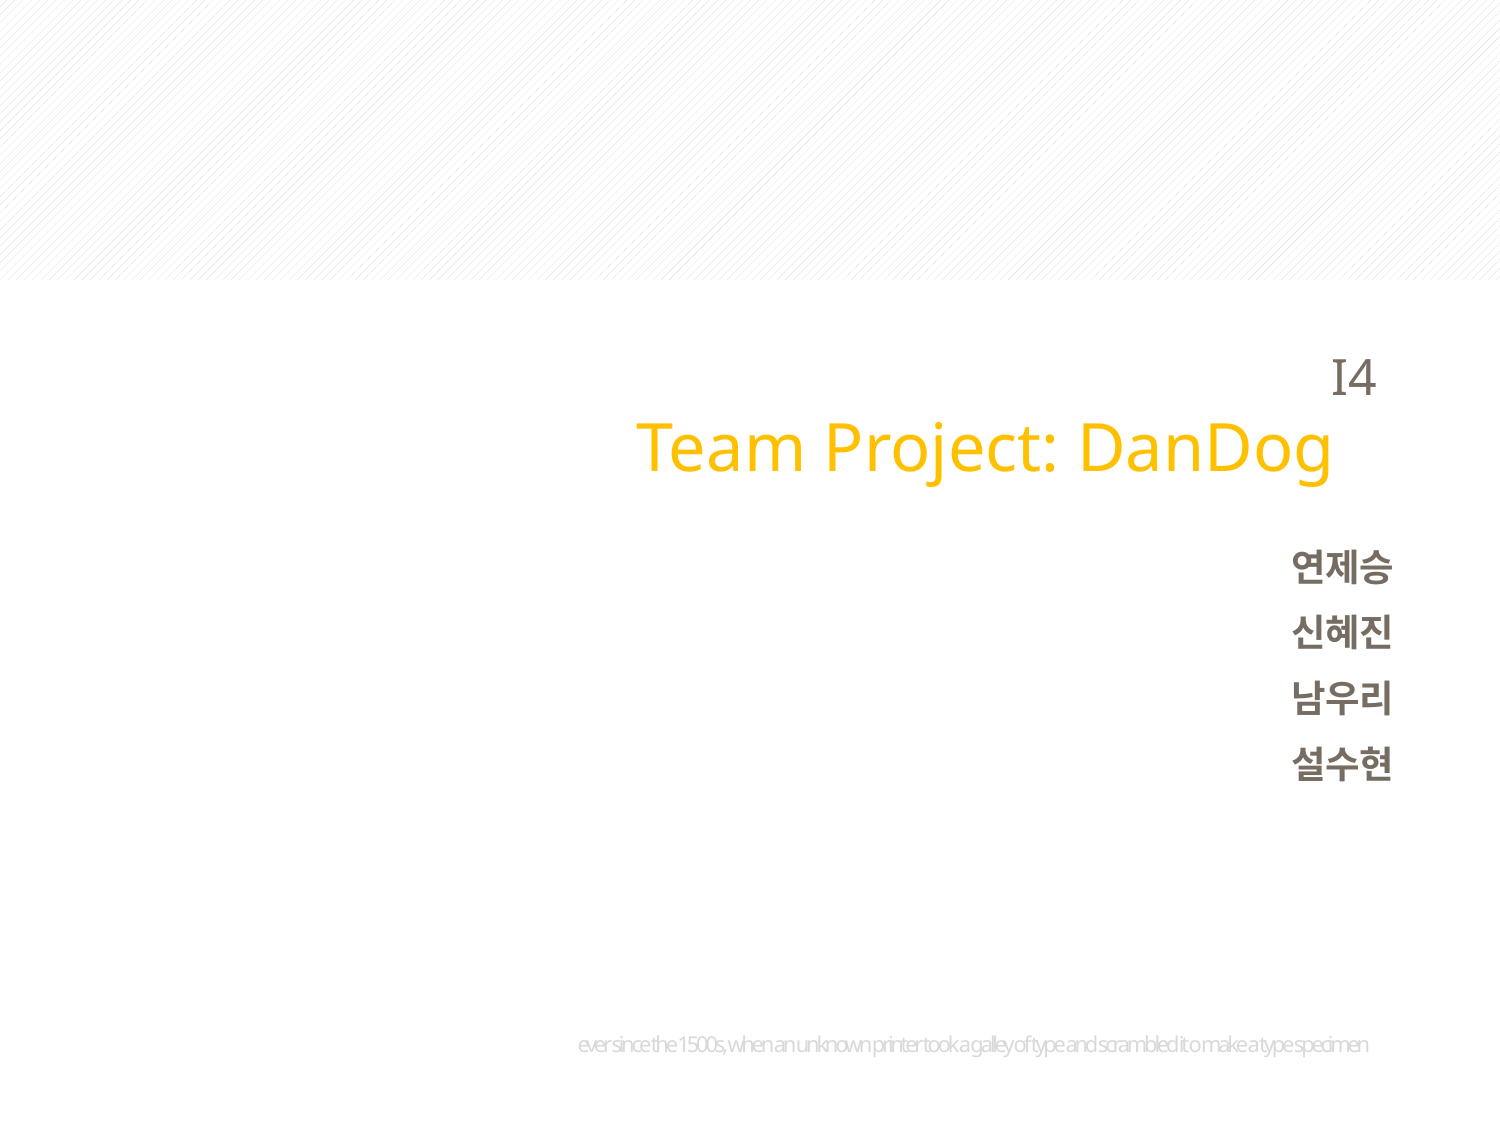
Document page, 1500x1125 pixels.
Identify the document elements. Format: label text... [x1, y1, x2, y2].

text_box 연제승 신혜진 남우리 설수현 [1256, 536, 1410, 794]
text_box ever since the 1500s, when an unknown printer took a galley of type and scrambled it o make a type specimen [562, 1023, 1386, 1065]
text_box I4 [1316, 338, 1392, 413]
text_box Team Project: DanDog [621, 397, 1350, 493]
